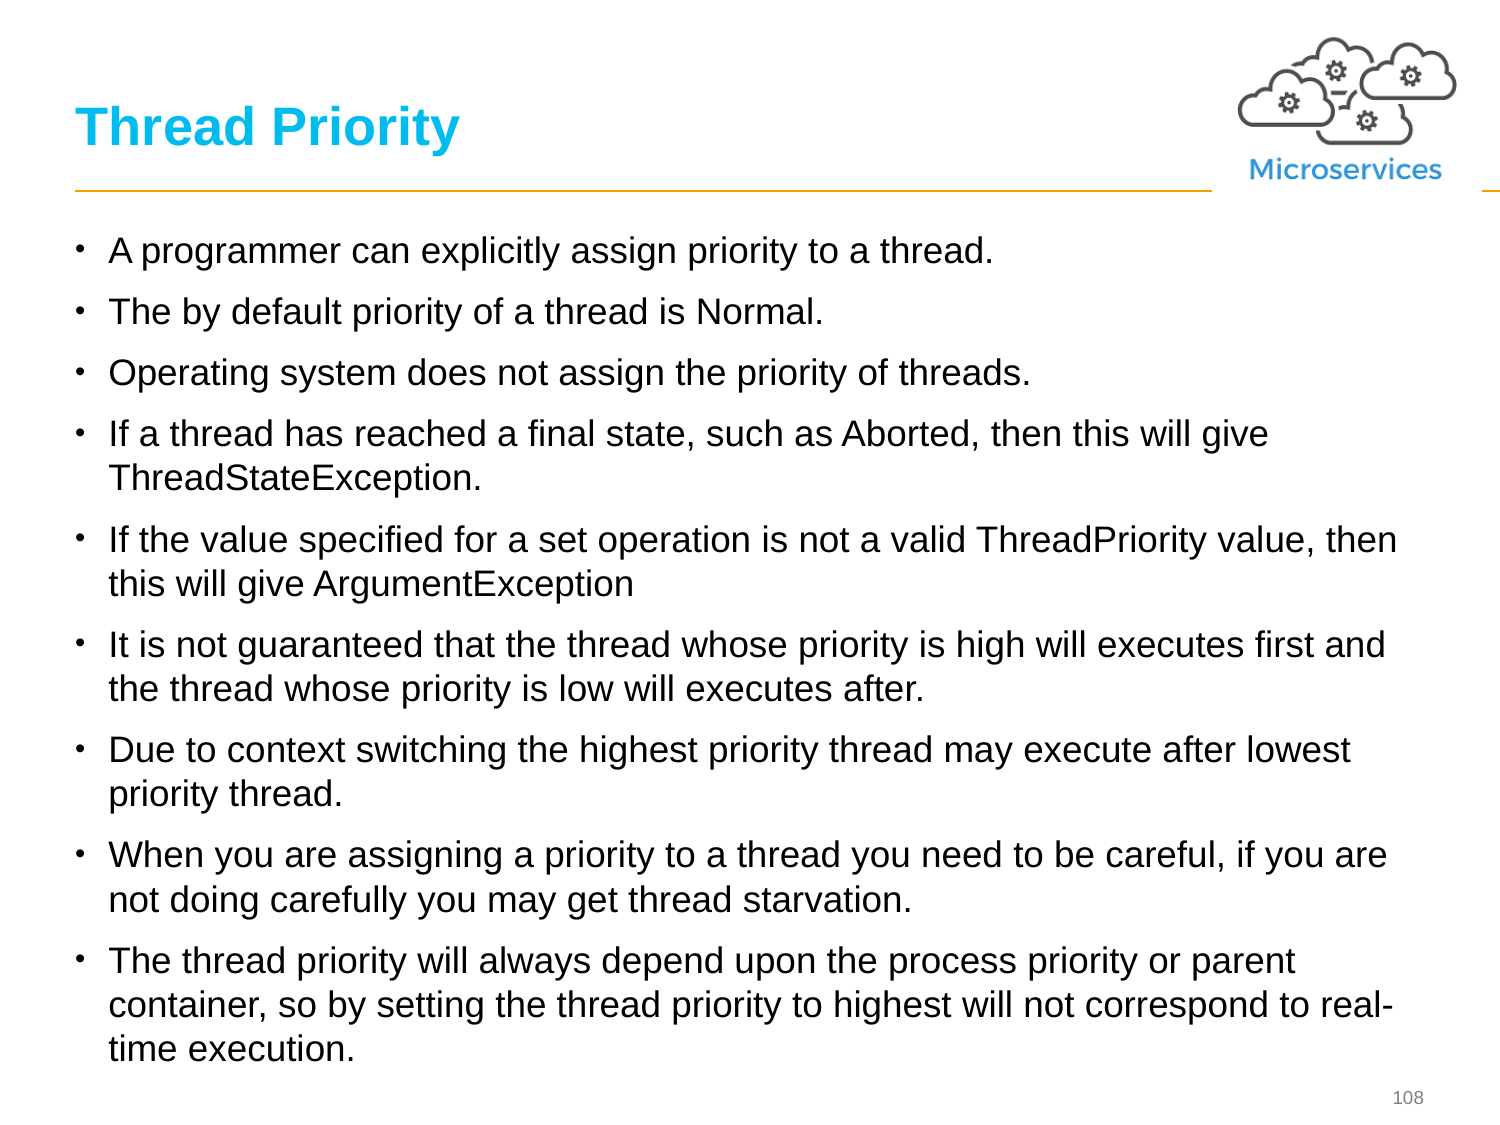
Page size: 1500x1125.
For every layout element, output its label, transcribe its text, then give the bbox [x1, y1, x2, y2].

picture [1212, 1, 1482, 203]
title Thread Priority [75, 27, 1422, 157]
list A programmer can explicitly assign priority to a thread. The by default priority of a thread is Normal. Operating system does not assign the priority of threads. If a thread has reached a final state, such as Aborted, then this will give ThreadStateException. If the value specified for a set operation is not a valid ThreadPriority value, then this will give ArgumentException It is not guaranteed that the thread whose priority is high will executes first and the thread whose priority is low will executes after. Due to context switching the highest priority thread may execute after lowest priority thread. When you are assigning a priority to a thread you need to be careful, if you are not doing carefully you may get thread starvation. The thread priority will always depend upon the process priority or parent container, so by setting the thread priority to highest will not correspond to real-time execution. [75, 226, 1425, 1075]
